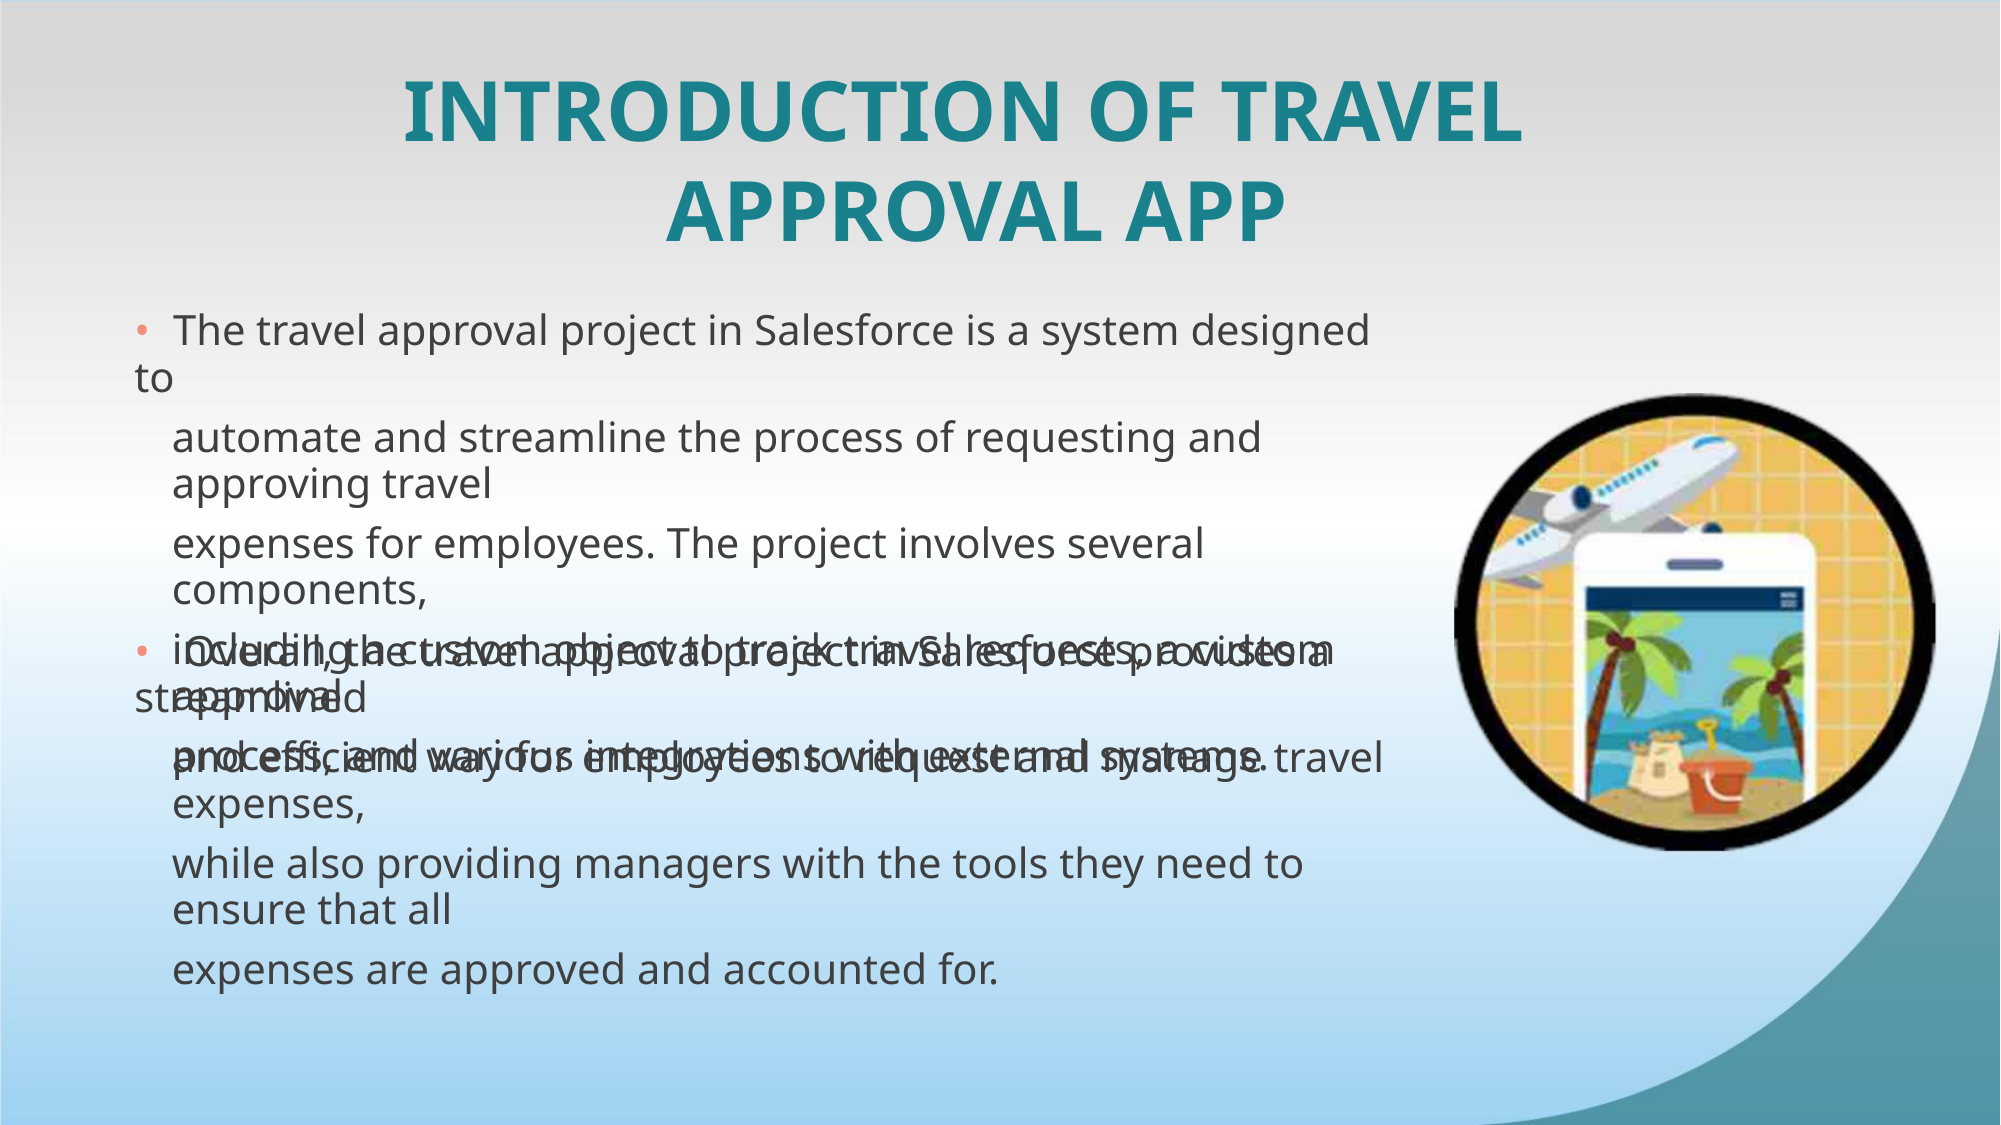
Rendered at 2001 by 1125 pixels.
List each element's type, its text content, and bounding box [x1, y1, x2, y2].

text_box INTRODUCTION OF TRAVEL APPROVAL APP [403, 65, 1600, 258]
text_box • Overall, the travel approval project in Salesforce provides a streamlined and efficient way for employees to request and manage travel expenses, while also providing managers with the tools they need to ensure that all expenses are approved and accounted for. [134, 628, 1405, 994]
text_box [0, 0, 2000, 1125]
text_box • The travel approval project in Salesforce is a system designed to automate and streamline the process of requesting and approving travel expenses for employees. The project involves several components, including a custom object to track travel requests, a custom approval process, and various integrations with external systems. [134, 307, 1384, 628]
